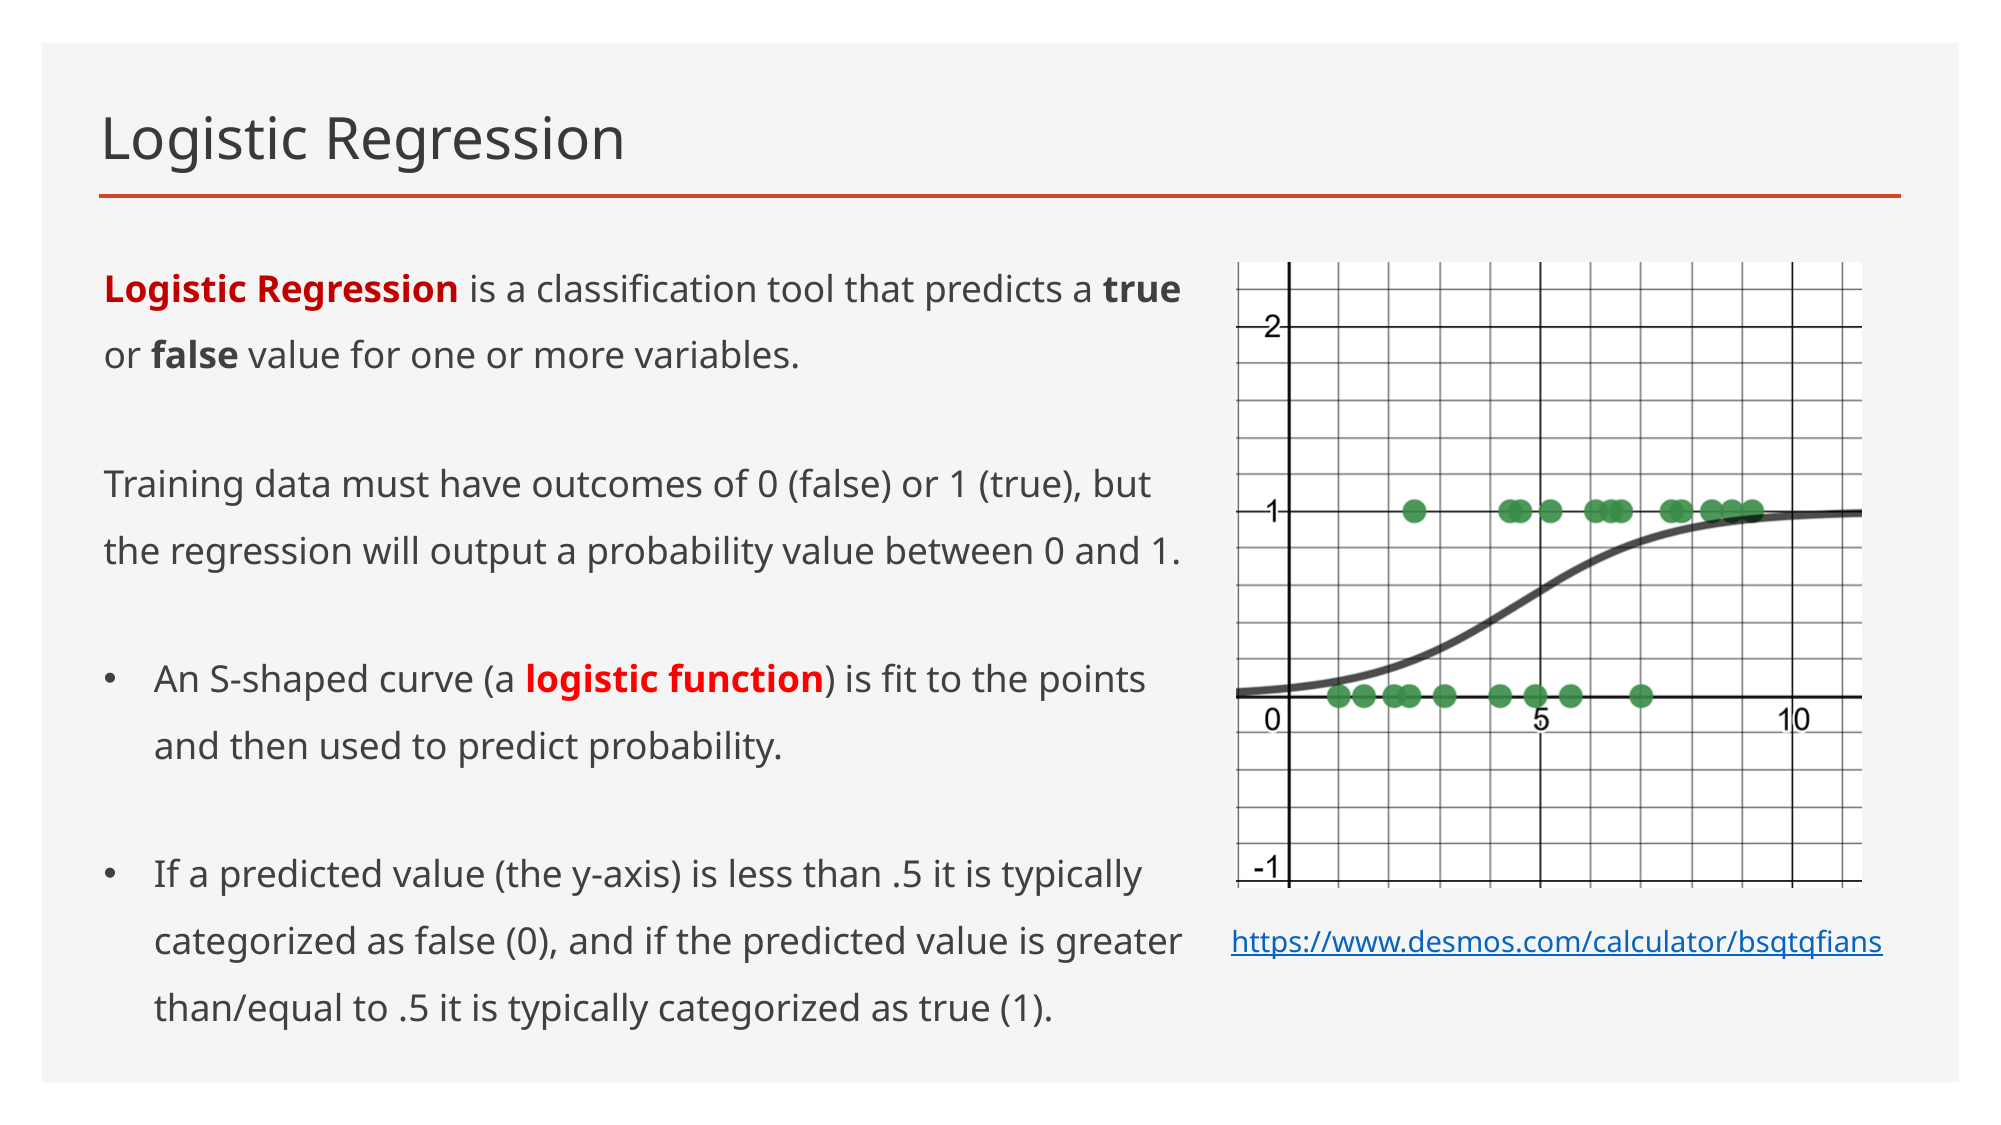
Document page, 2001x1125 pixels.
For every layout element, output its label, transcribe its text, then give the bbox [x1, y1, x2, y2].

picture [1236, 262, 1862, 888]
text_box https://www.desmos.com/calculator/bsqtqfians [1216, 915, 1898, 1005]
list Logistic Regression is a classification tool that predicts a true or false value for one or more variables. Training data must have outcomes of 0 (false) or 1 (true), but the regression will output a probability value between 0 and 1. An S-shaped curve (a logistic function) is fit to the points and then used to predict probability. If a predicted value (the y-axis) is less than .5 it is typically categorized as false (0), and if the predicted value is greater than/equal to .5 it is typically categorized as true (1). [88, 235, 1214, 1052]
title Logistic Regression [85, 73, 1214, 179]
